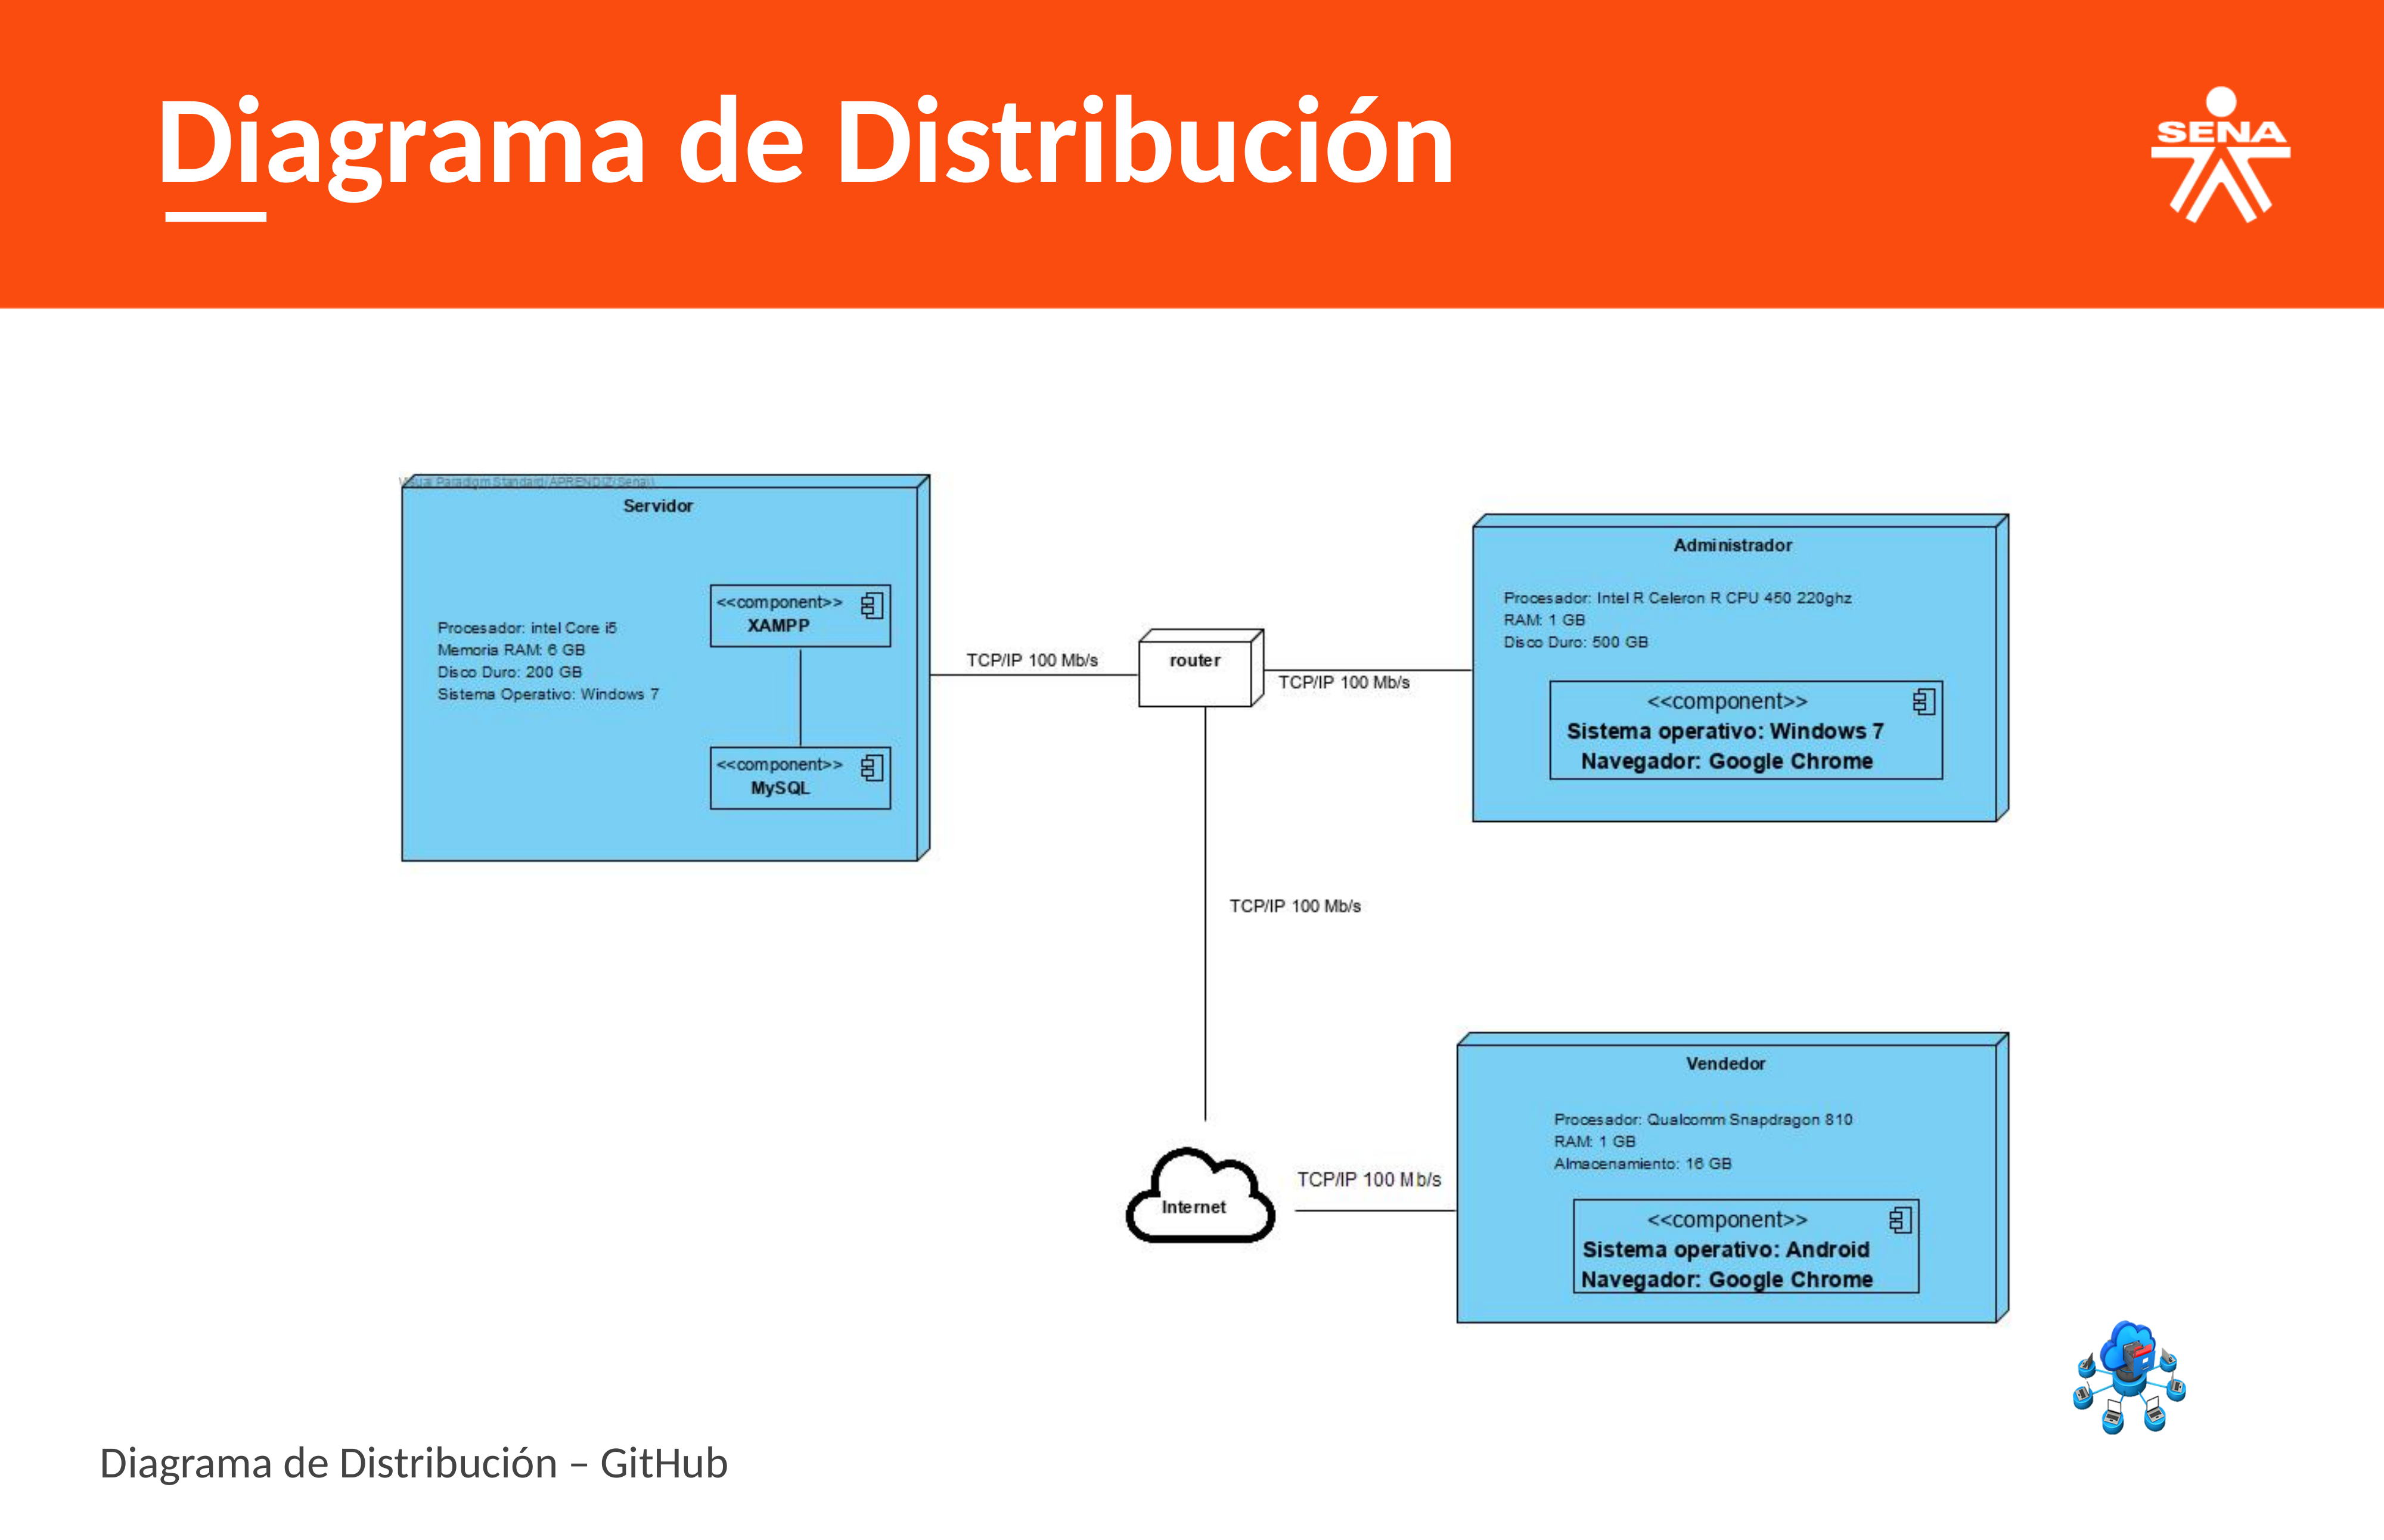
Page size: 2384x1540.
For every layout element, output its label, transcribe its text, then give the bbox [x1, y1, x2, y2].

picture [0, 0, 2384, 1540]
text_box Diagrama de Distribución [23, 0, 1590, 213]
text_box Diagrama de Distribución – GitHub [91, 1429, 738, 1491]
text_box [165, 212, 267, 222]
